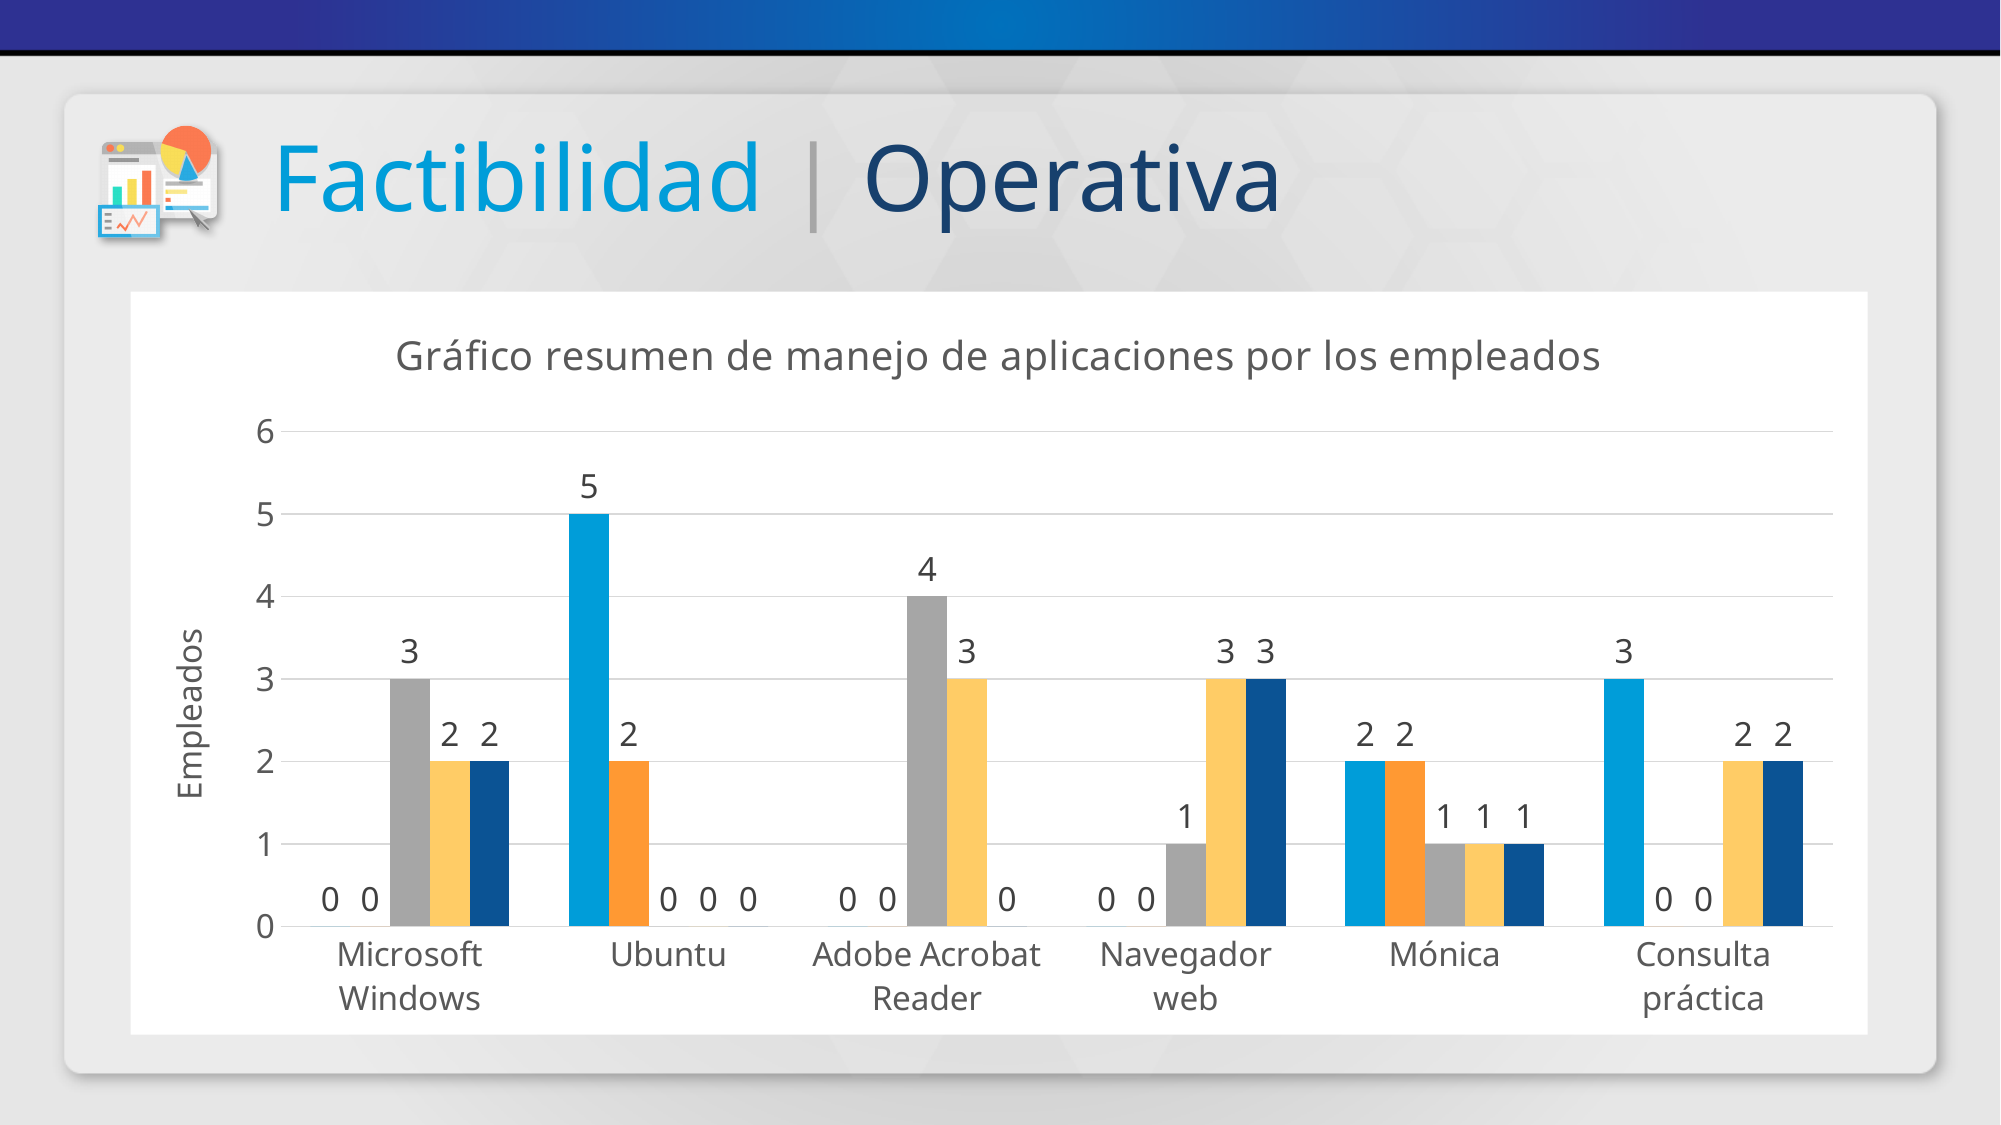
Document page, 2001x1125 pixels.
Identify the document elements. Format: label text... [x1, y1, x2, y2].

title Factibilidad | Operativa [257, 123, 1885, 242]
chart [130, 291, 1868, 1035]
picture [0, 0, 2001, 1125]
